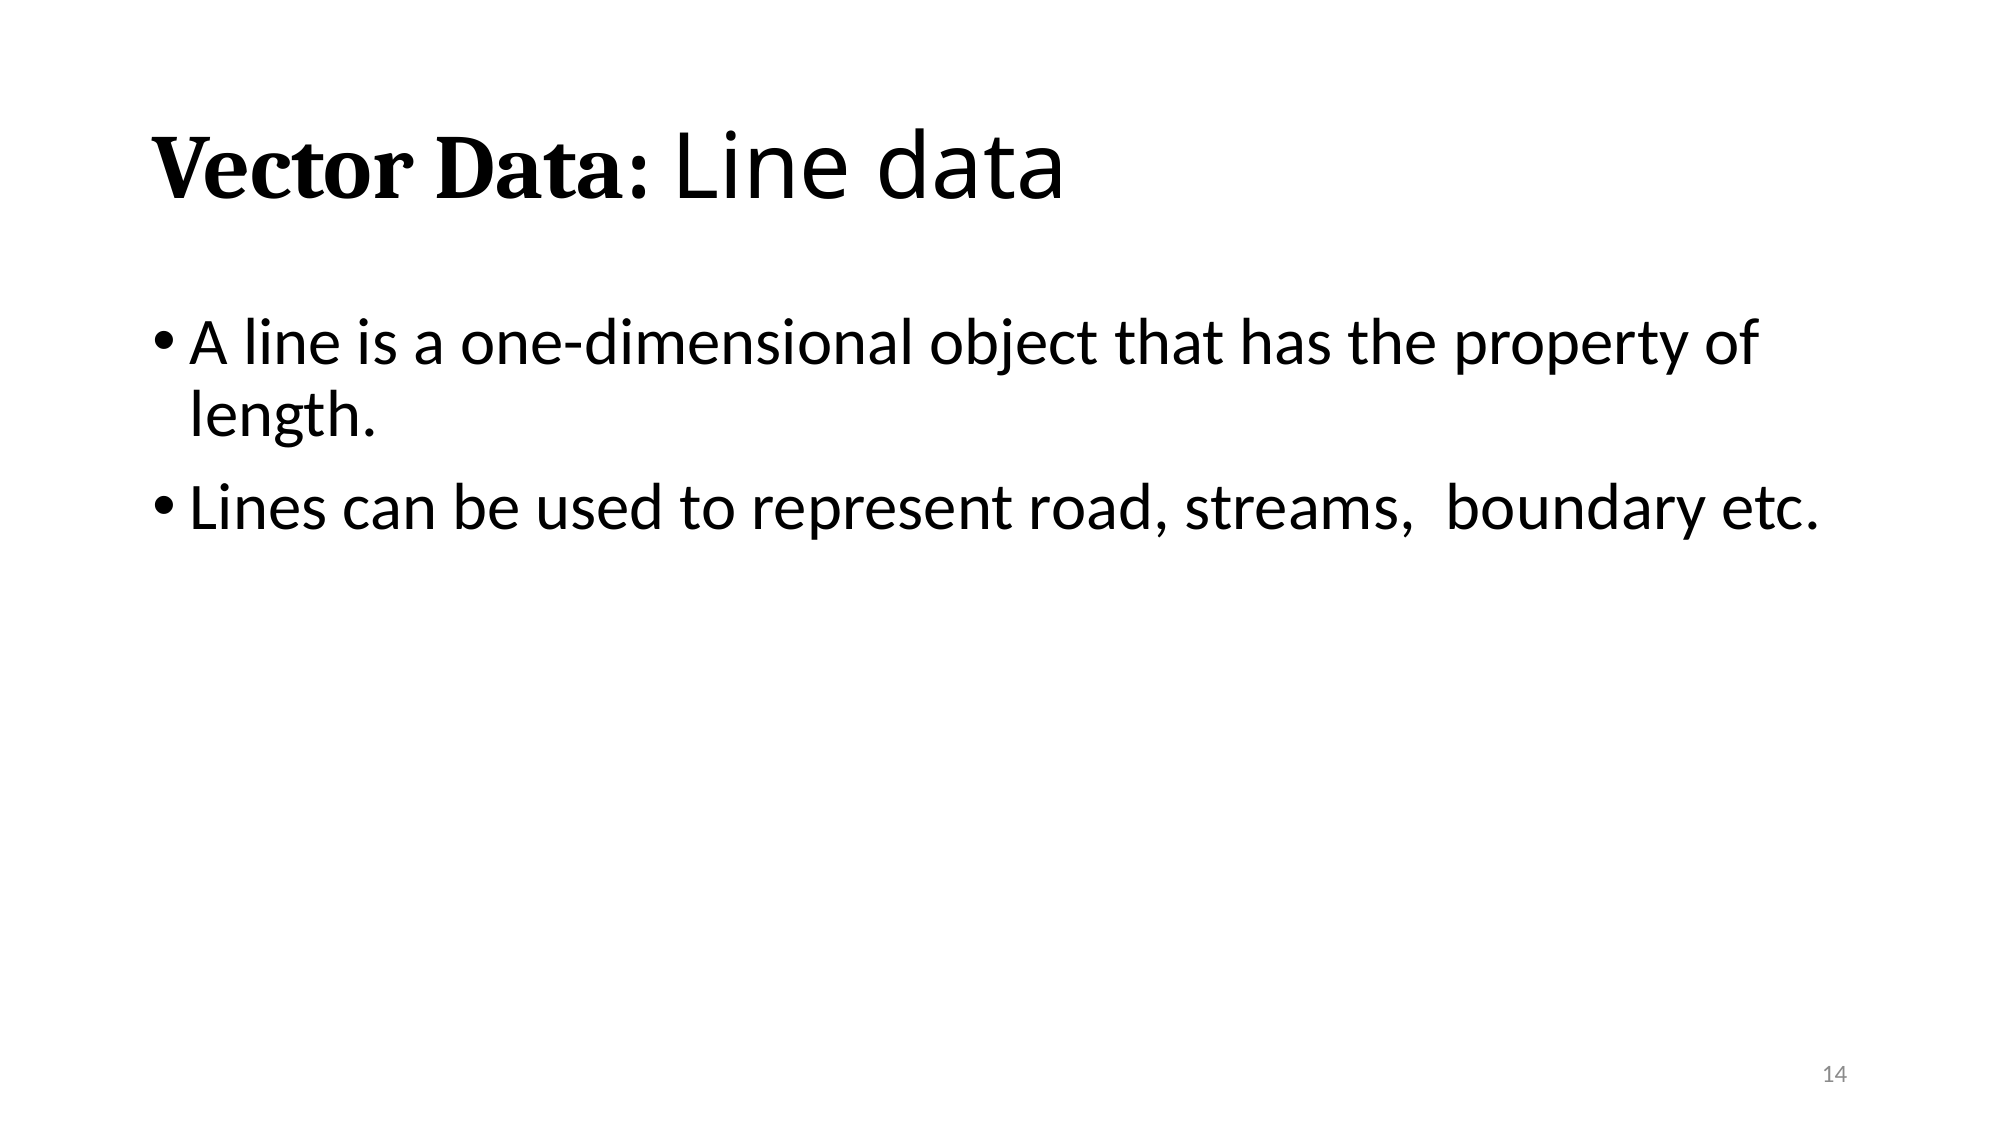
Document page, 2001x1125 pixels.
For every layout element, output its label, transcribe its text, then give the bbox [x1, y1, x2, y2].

title Vector Data: Line data [137, 59, 1863, 278]
slide_number 14 [1412, 1042, 1863, 1103]
list A line is a one-dimensional object that has the property of length. Lines can be used to represent road, streams, boundary etc. [137, 299, 1863, 1014]
